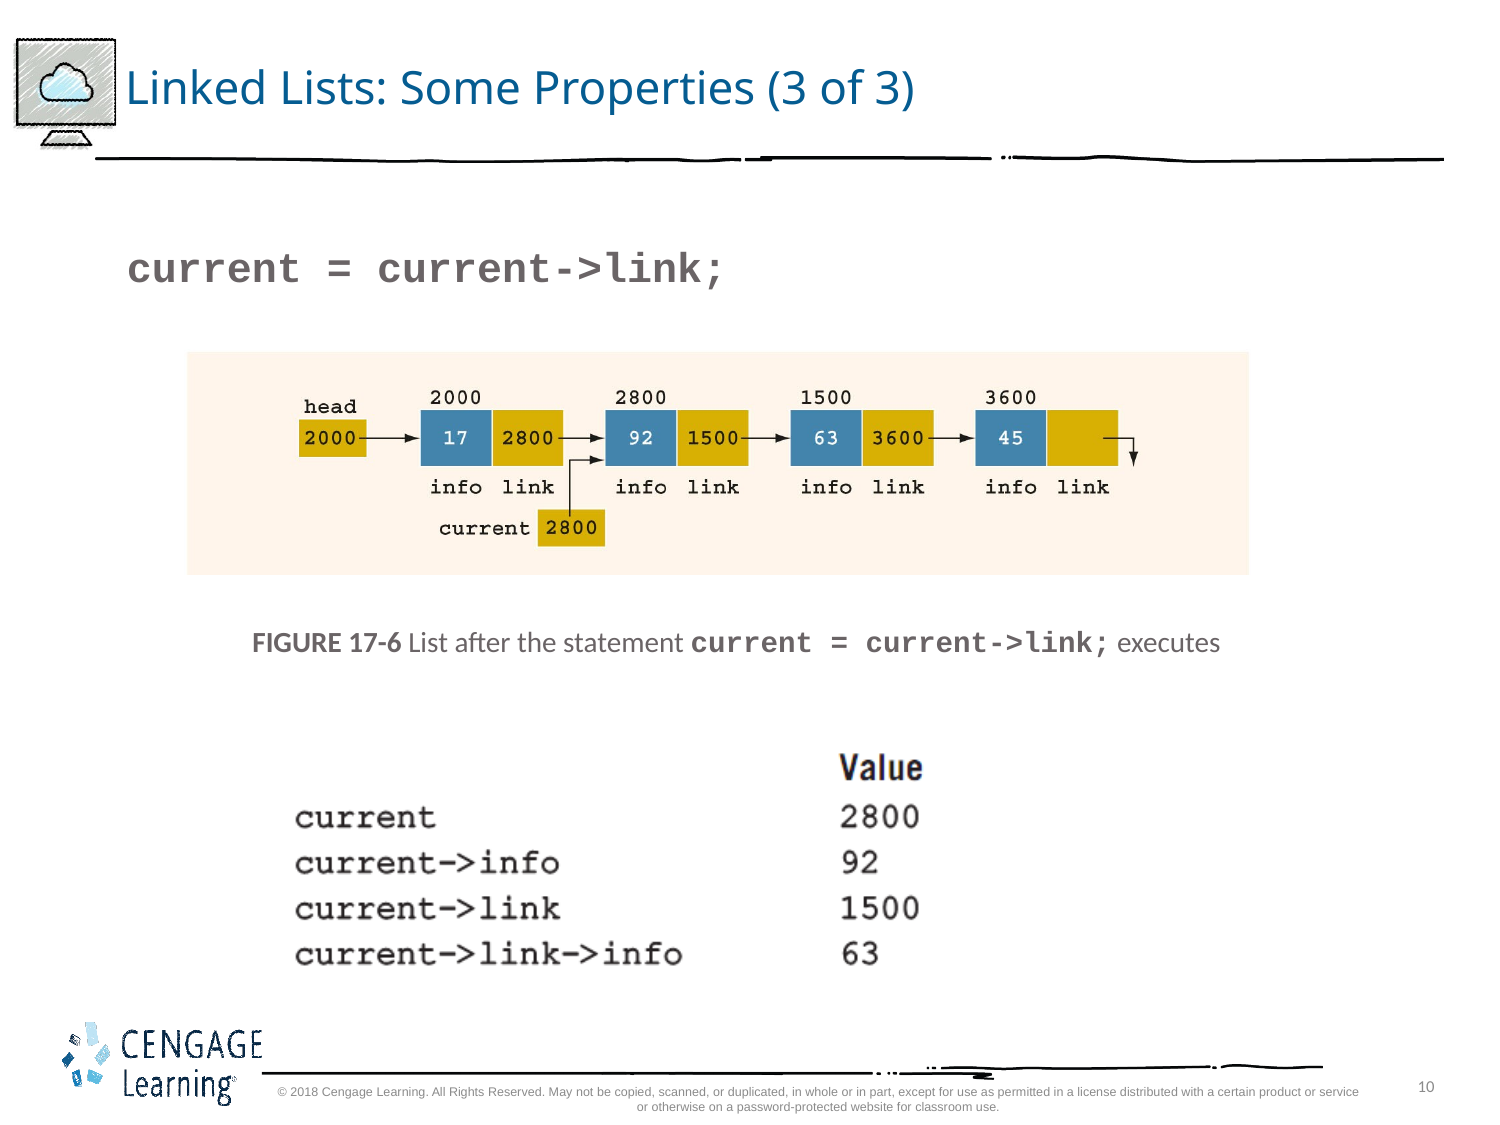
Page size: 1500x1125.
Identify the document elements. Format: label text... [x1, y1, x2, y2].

title Linked Lists: Some Properties (3 of 3) [125, 66, 1442, 116]
picture [281, 749, 936, 973]
picture [62, 1022, 1323, 1106]
footer © 2018 Cengage Learning. All Rights Reserved. May not be copied, scanned, or duplicated, in whole or in part, except for use as permitted in a license distributed with a certain product or service or otherwise on a password-protected website for classroom use. [261, 1079, 1375, 1120]
text_box FIGURE 17-6 List after the statement current = current->link; executes [237, 615, 1263, 666]
list current = current->link; [119, 237, 1260, 419]
picture [12, 36, 117, 151]
picture [95, 155, 1444, 163]
picture [184, 349, 1251, 576]
